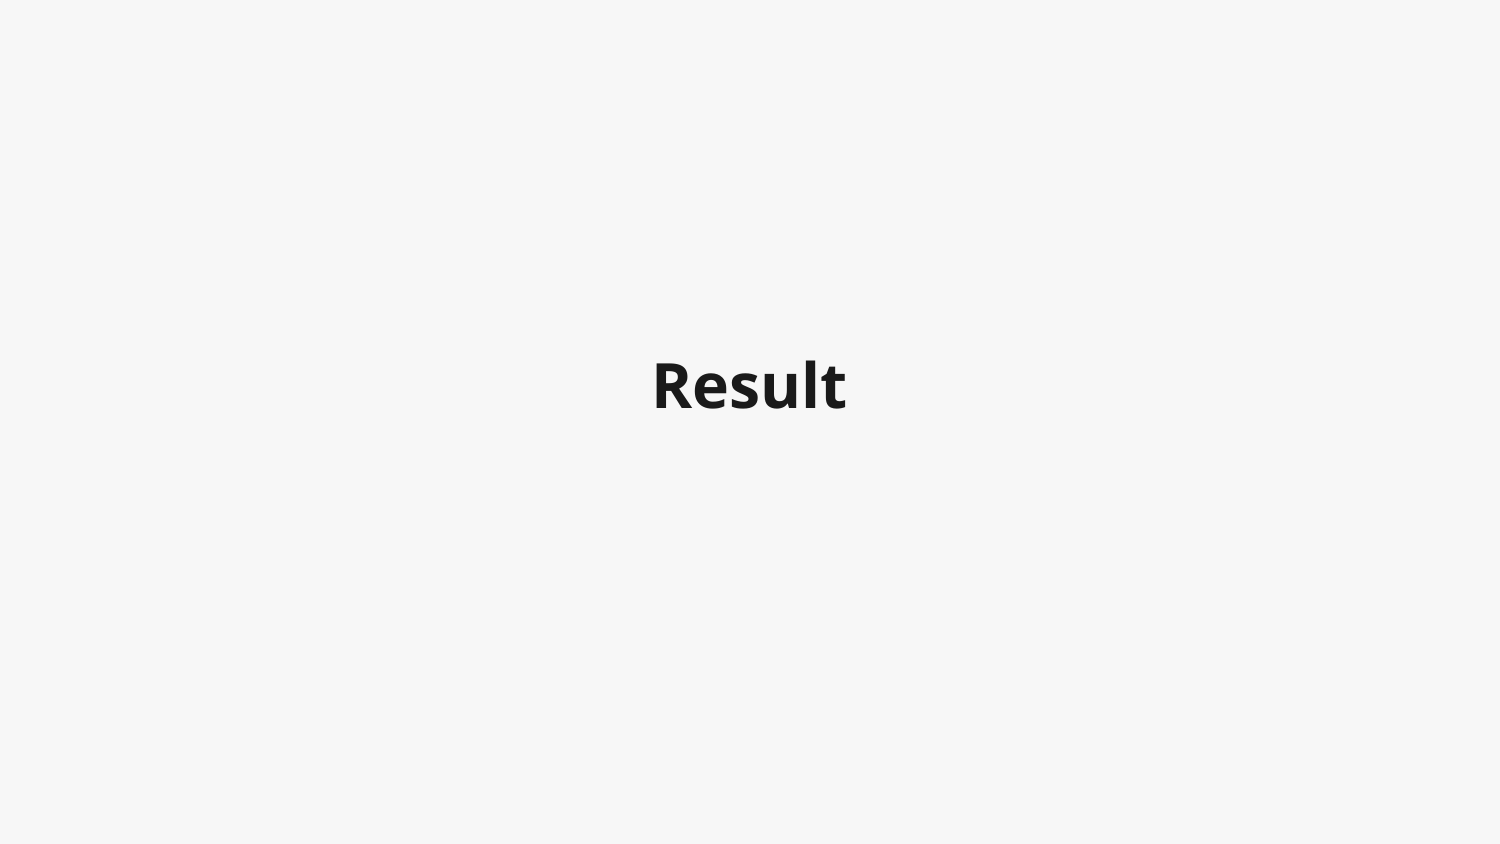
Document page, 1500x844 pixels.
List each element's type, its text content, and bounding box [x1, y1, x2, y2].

text_box Result [227, 331, 1273, 436]
